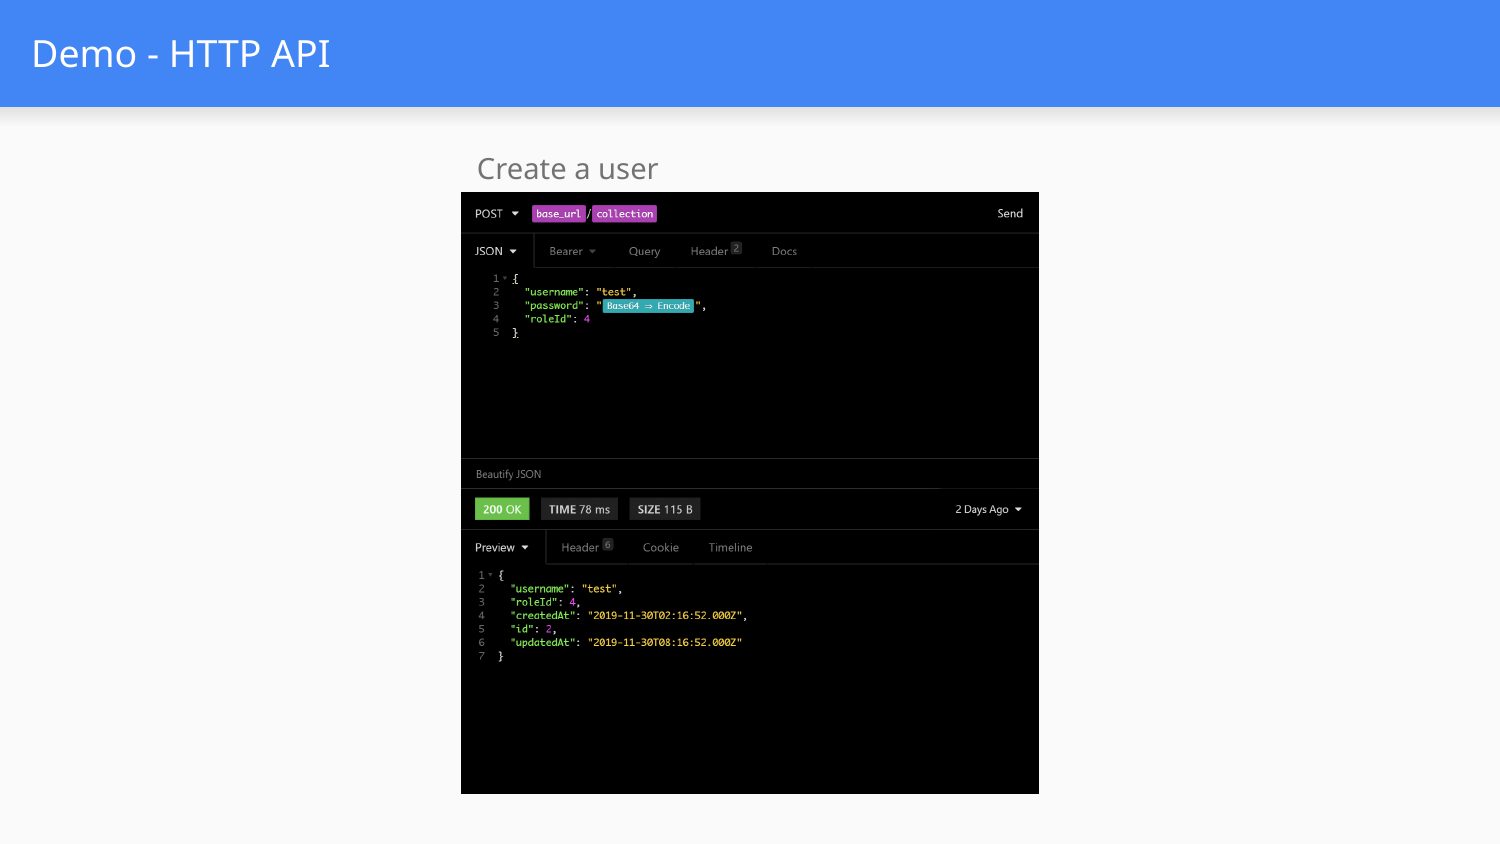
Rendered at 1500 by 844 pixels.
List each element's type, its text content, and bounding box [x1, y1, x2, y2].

picture [461, 192, 1039, 794]
title Demo - HTTP API [16, 2, 1464, 102]
list Create a user [461, 129, 1039, 192]
